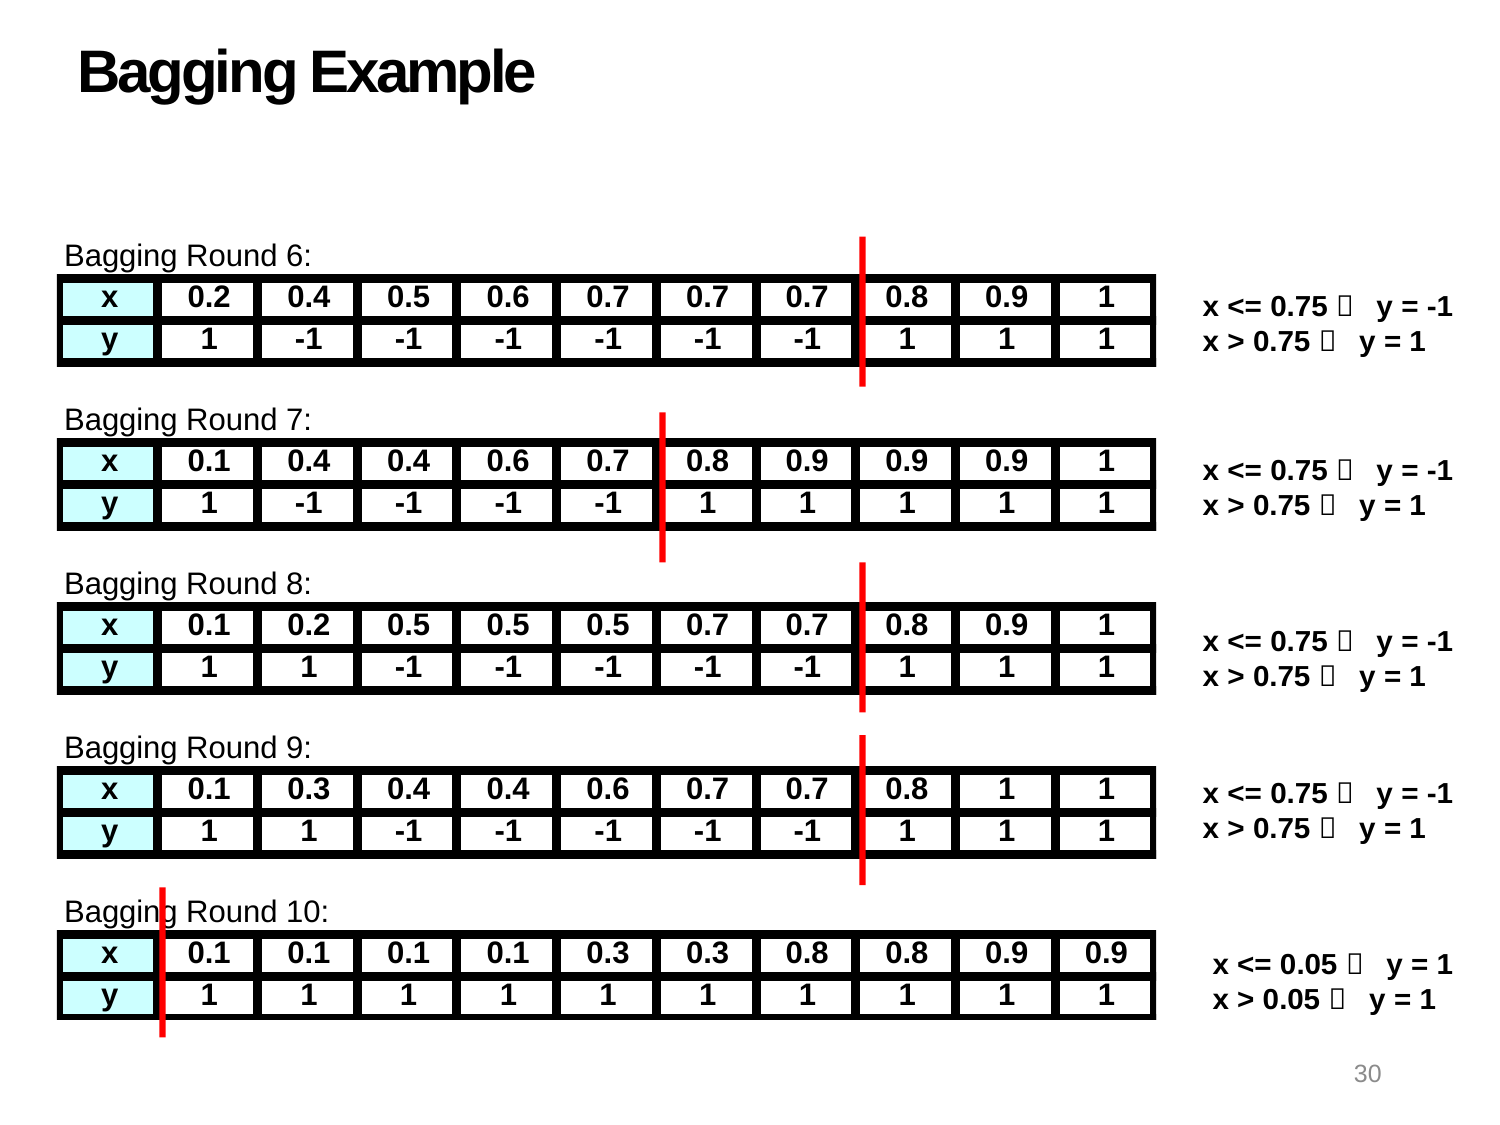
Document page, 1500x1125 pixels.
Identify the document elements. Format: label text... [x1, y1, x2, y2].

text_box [1199, 770, 1457, 851]
title Bagging Example [62, 24, 1421, 113]
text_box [1209, 940, 1457, 1021]
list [1199, 282, 1457, 363]
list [1199, 618, 1457, 698]
slide_number 30 [1059, 1042, 1397, 1103]
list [1199, 447, 1457, 528]
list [56, 236, 1157, 1021]
